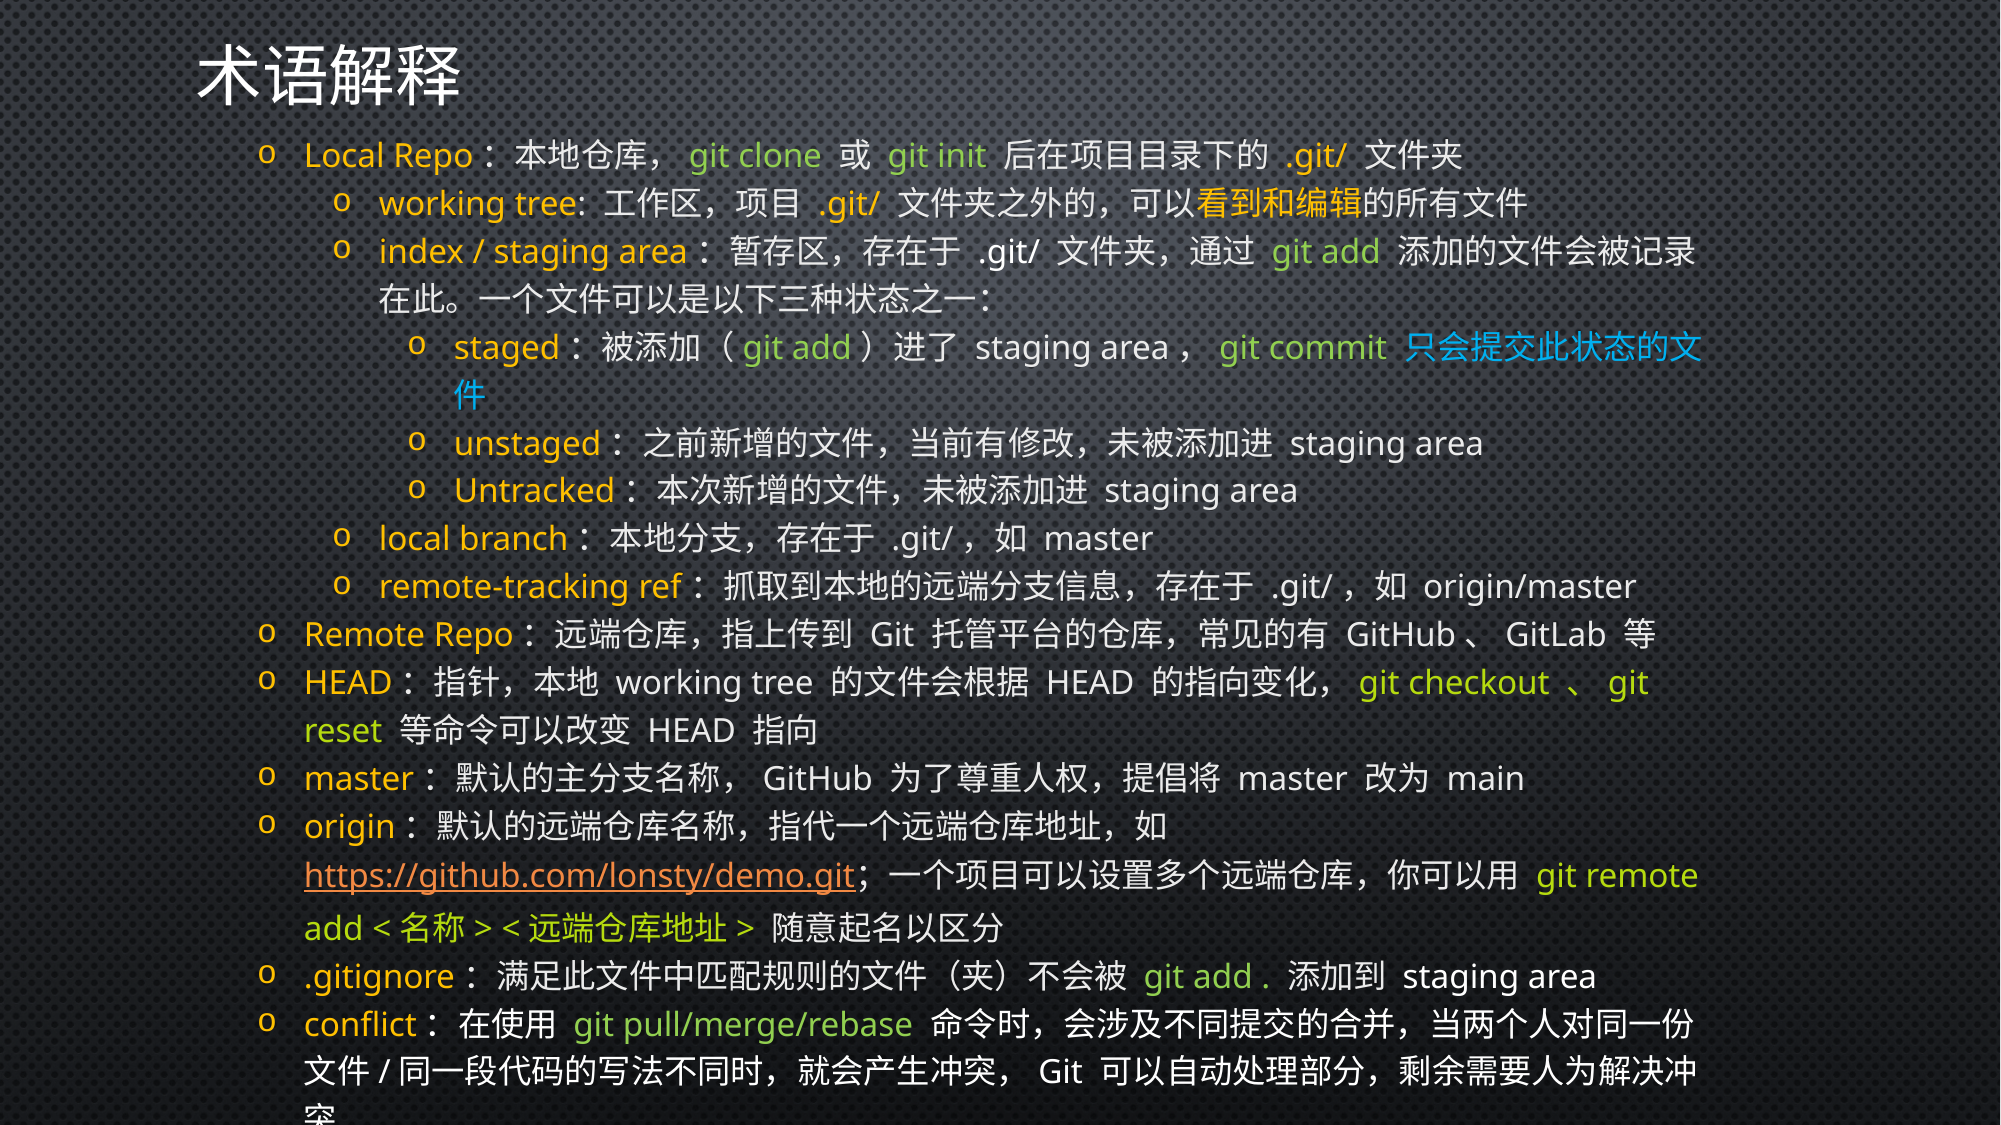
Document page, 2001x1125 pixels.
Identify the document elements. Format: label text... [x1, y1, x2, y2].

text_box 术语解释 [180, 26, 1510, 216]
text_box Local Repo：本地仓库，git clone 或 git init 后在项目目录下的 .git/ 文件夹 working tree: 工作区，项目 .git/ 文件夹之外的，可以看到和编辑的所有文件 index / staging area：暂存区，存在于 .git/ 文件夹，通过 git add 添加的文件会被记录在此。一个文件可以是以下三种状态之一： staged：被添加（git add）进了 staging area，git commit 只会提交此状态的文件 unstaged：之前新增的文件，当前有修改，未被添加进 staging area Untracked：本次新增的文件，未被添加进 staging area local branch：本地分支，存在于 .git/，如 master remote-tracking ref：抓取到本地的远端分支信息，存在于 .git/，如 origin/master Remote Repo：远端仓库，指上传到 Git 托管平台的仓库，常见的有 GitHub、GitLab 等 HEAD：指针，本地 working tree 的文件会根据 HEAD 的指向变化，git checkout 、git reset 等命令可以改变 HEAD 指向 master：默认的主分支名称，GitHub 为了尊重人权，提倡将 master 改为 main origin：默认的远端仓库名称，指代一个远端仓库地址，如 https://github.com/lonsty/demo.git；一个项目可以设置多个远端仓库，你可以用 git remote add <名称> <远端仓库地址> 随意起名以区分 .gitignore：满足此文件中匹配规则的文件（夹）不会被 git add . 添加到 staging area conflict：在使用 git pull/merge/rebase 命令时，会涉及不同提交的合并，当两个人对同一份文件/同一段代码的写法不同时，就会产生冲突，Git 可以自动处理部分，剩余需要人为解决冲突 fix conflicts：解决冲突，决定保留 A 的写法，或保留 B 的写法，或两者的都保留 [242, 118, 1733, 1125]
